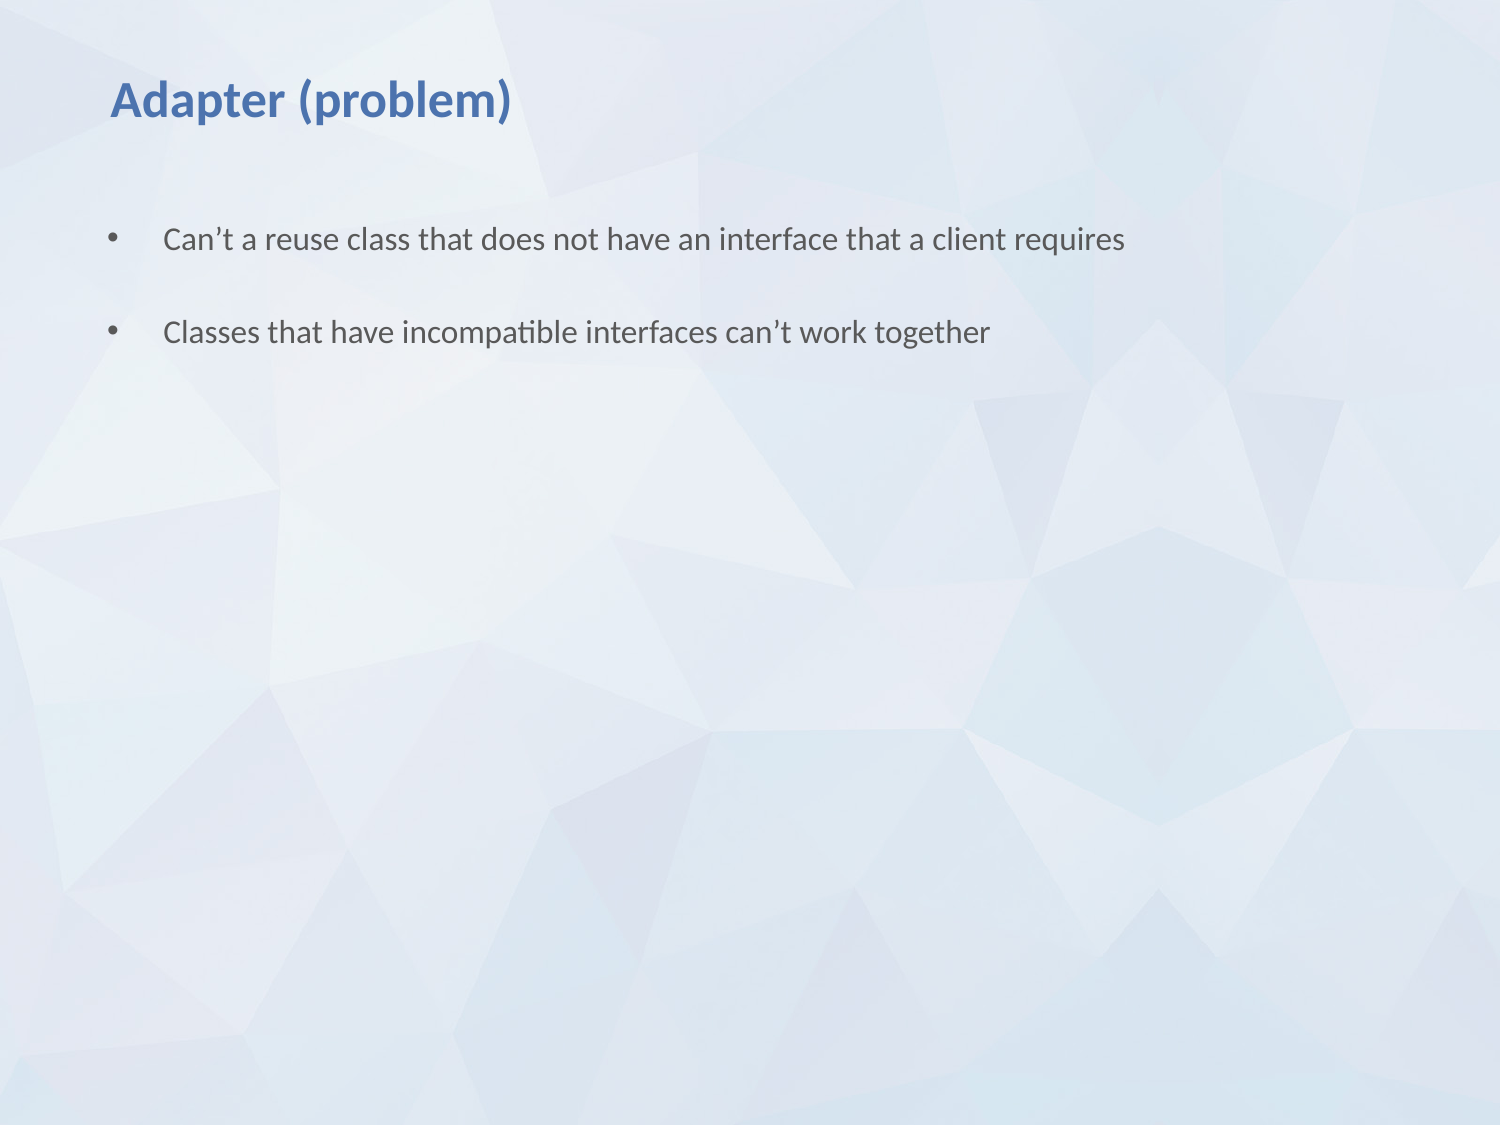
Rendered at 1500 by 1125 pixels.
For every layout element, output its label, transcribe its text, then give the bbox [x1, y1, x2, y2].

picture [0, 0, 1500, 1125]
title Adapter (problem) [95, 30, 1341, 162]
list Can’t a reuse class that does not have an interface that a client requires Classes that have incompatible interfaces can’t work together [92, 209, 1471, 1125]
